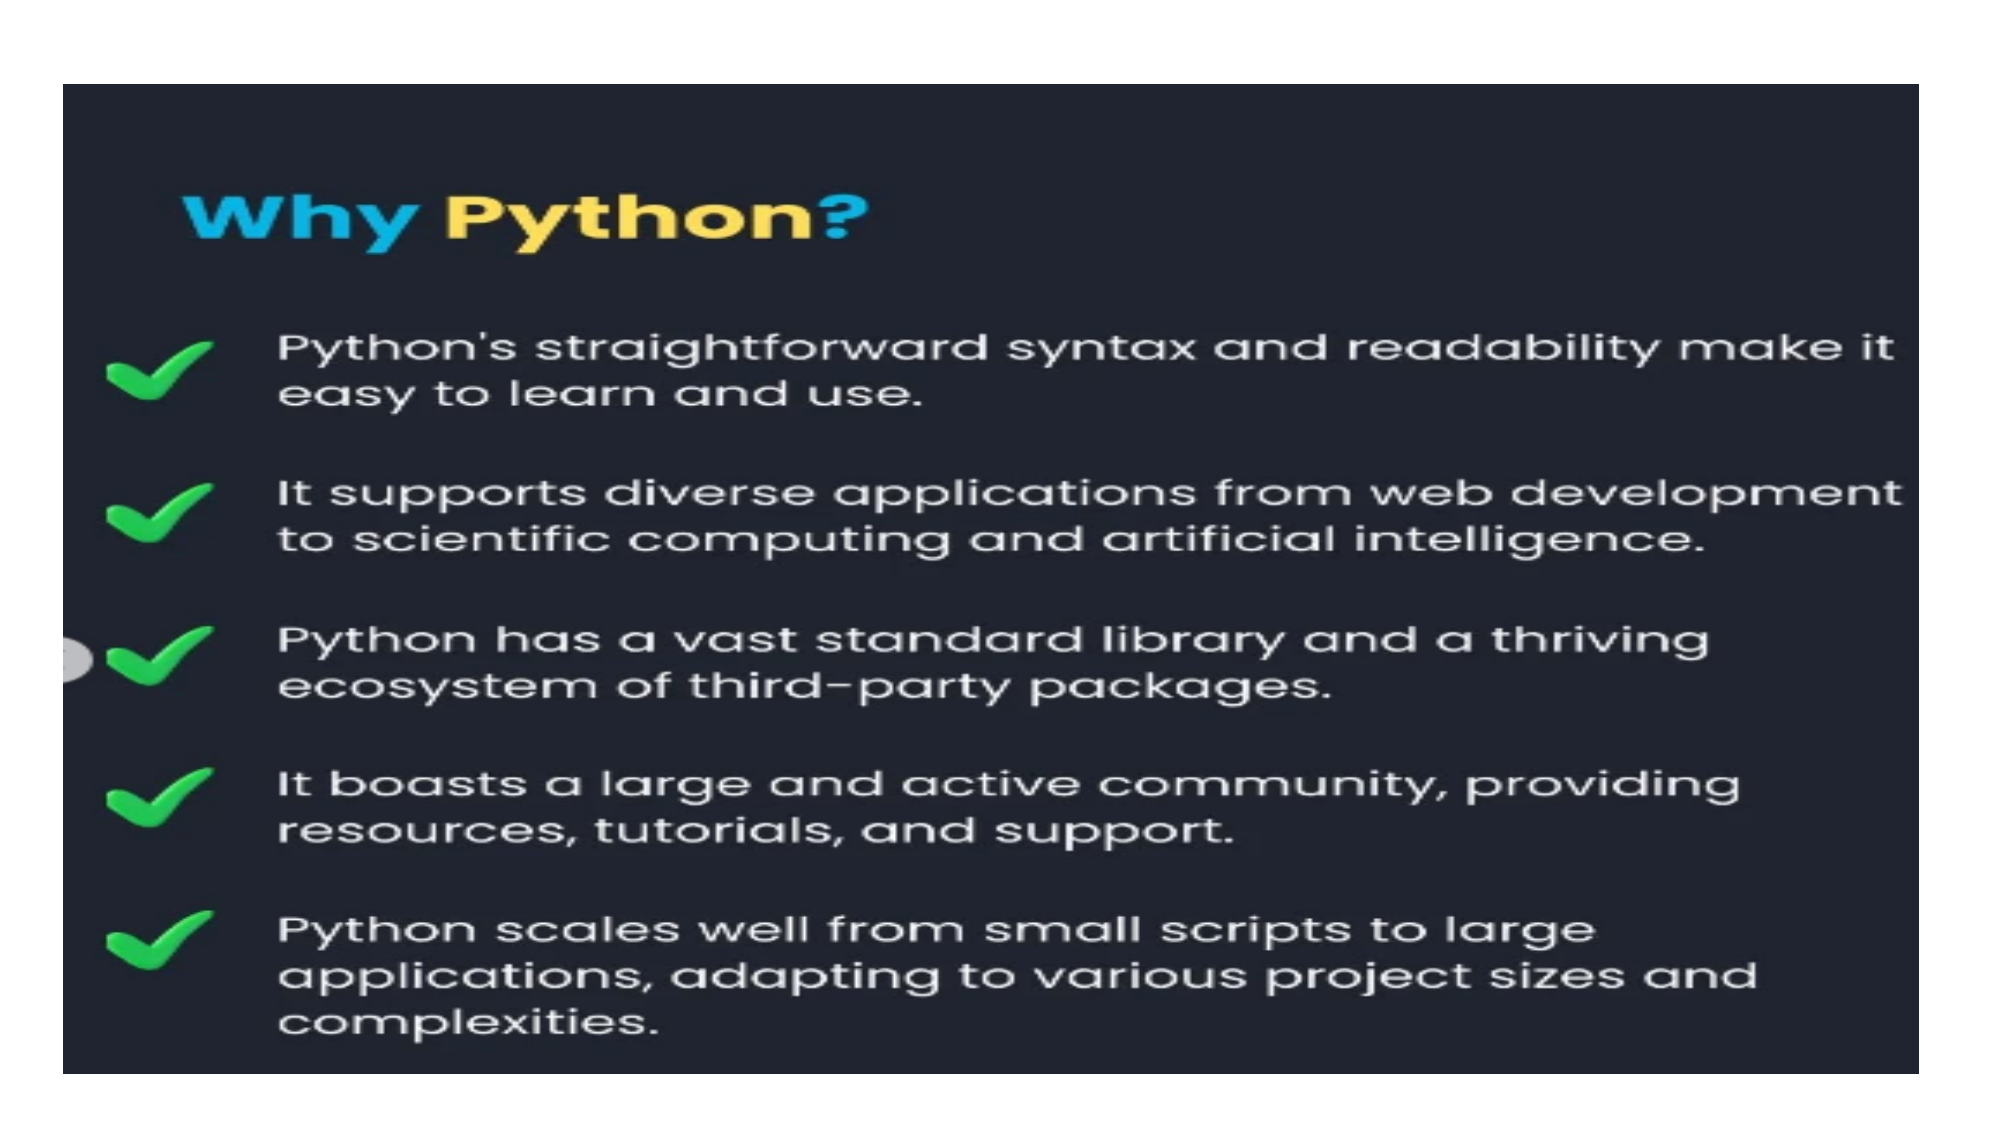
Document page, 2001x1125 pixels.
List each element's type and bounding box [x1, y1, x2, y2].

picture [63, 84, 1919, 1074]
